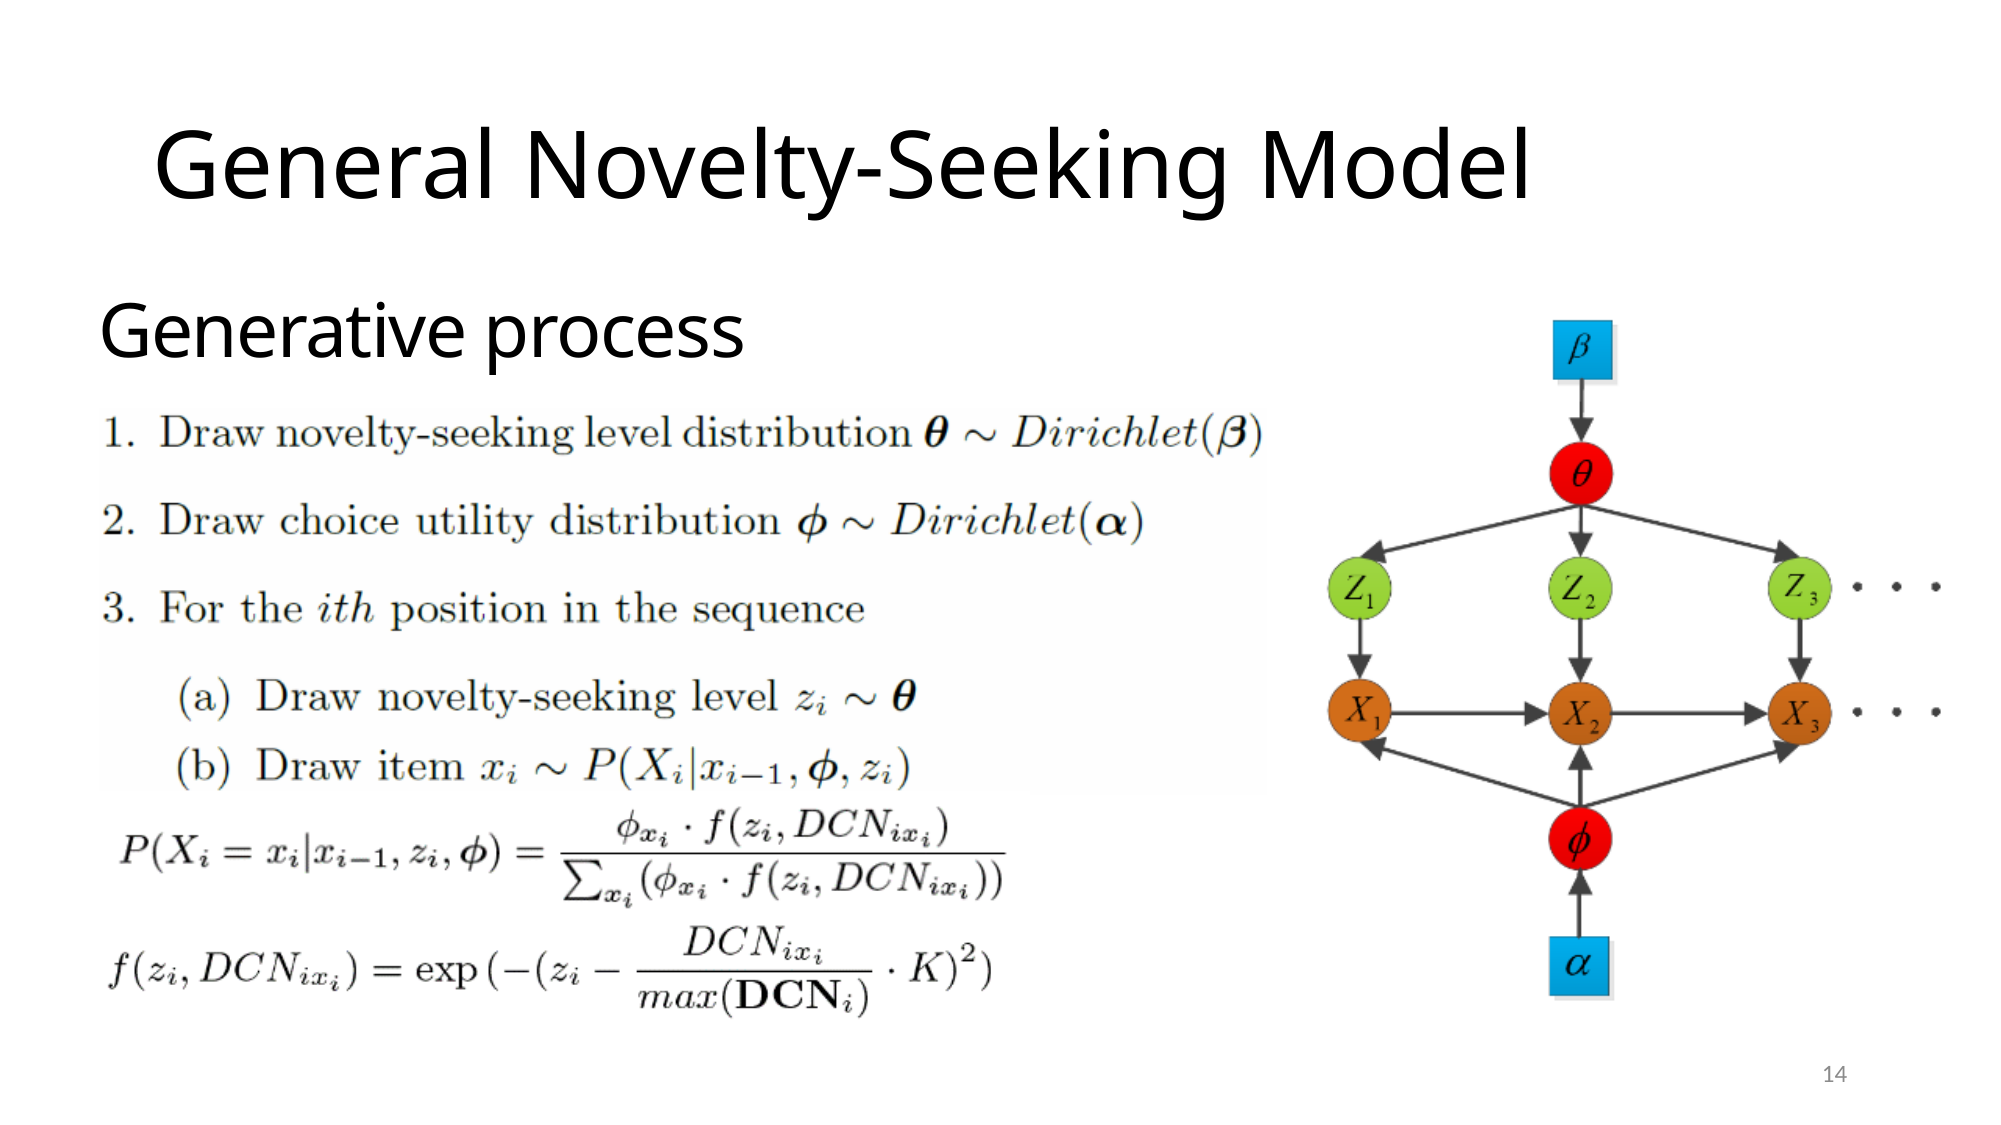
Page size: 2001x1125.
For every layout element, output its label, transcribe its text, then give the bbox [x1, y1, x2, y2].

slide_number 14 [1412, 1042, 1863, 1103]
text_box Generative process [83, 285, 1267, 1088]
picture [99, 408, 1267, 1028]
title General Novelty-Seeking Model [137, 59, 1863, 278]
picture [1321, 311, 1955, 1004]
